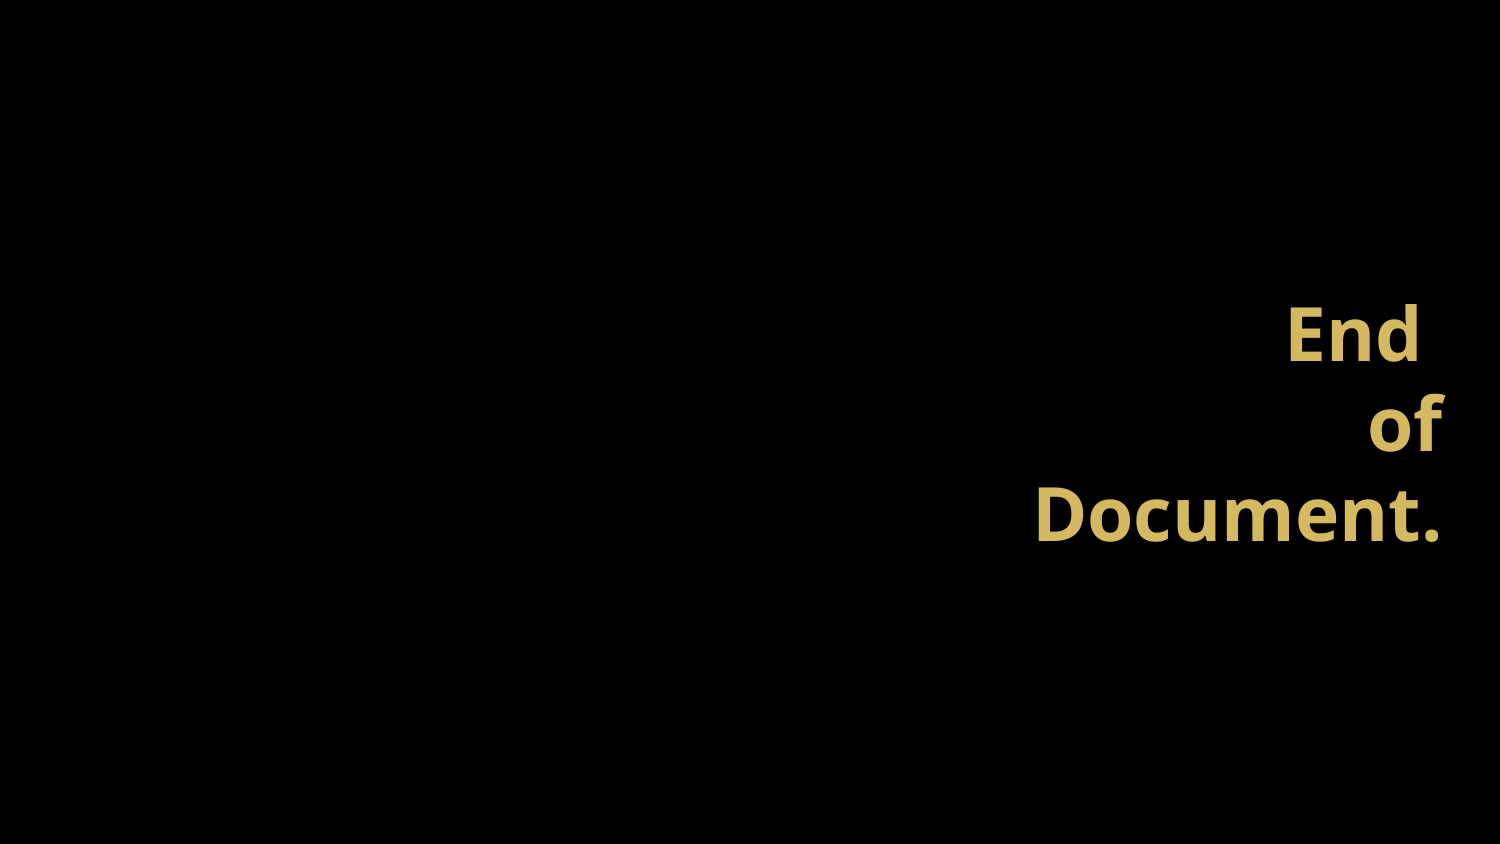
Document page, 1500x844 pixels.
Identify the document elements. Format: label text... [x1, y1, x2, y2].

title End of Document. [961, 230, 1459, 614]
